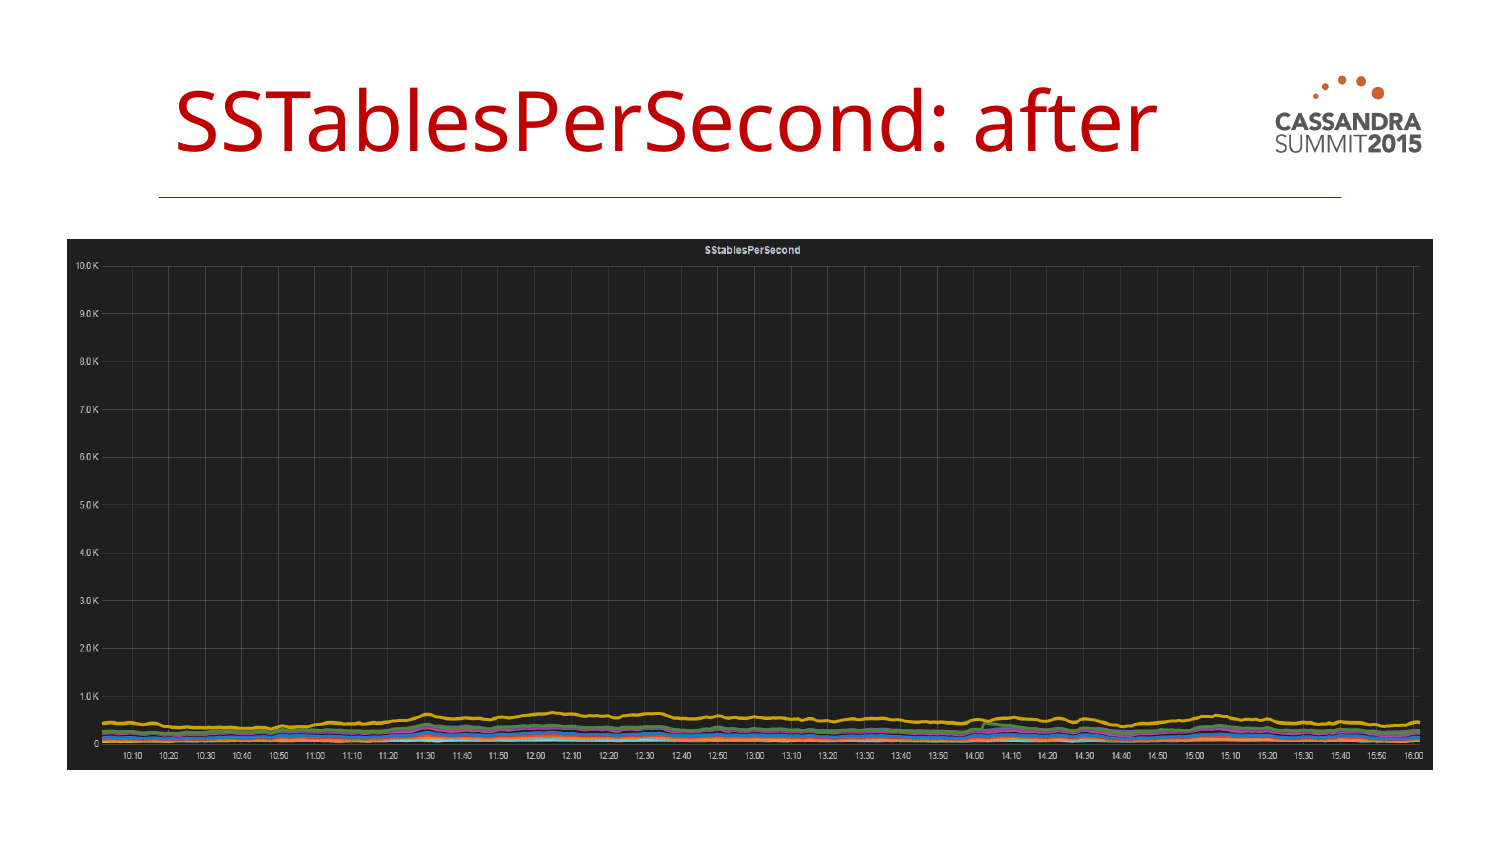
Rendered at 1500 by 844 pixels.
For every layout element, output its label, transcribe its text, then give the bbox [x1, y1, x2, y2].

picture [67, 238, 1433, 771]
title SSTablesPerSecond: after [159, 40, 1341, 196]
picture [1341, 72, 1424, 155]
